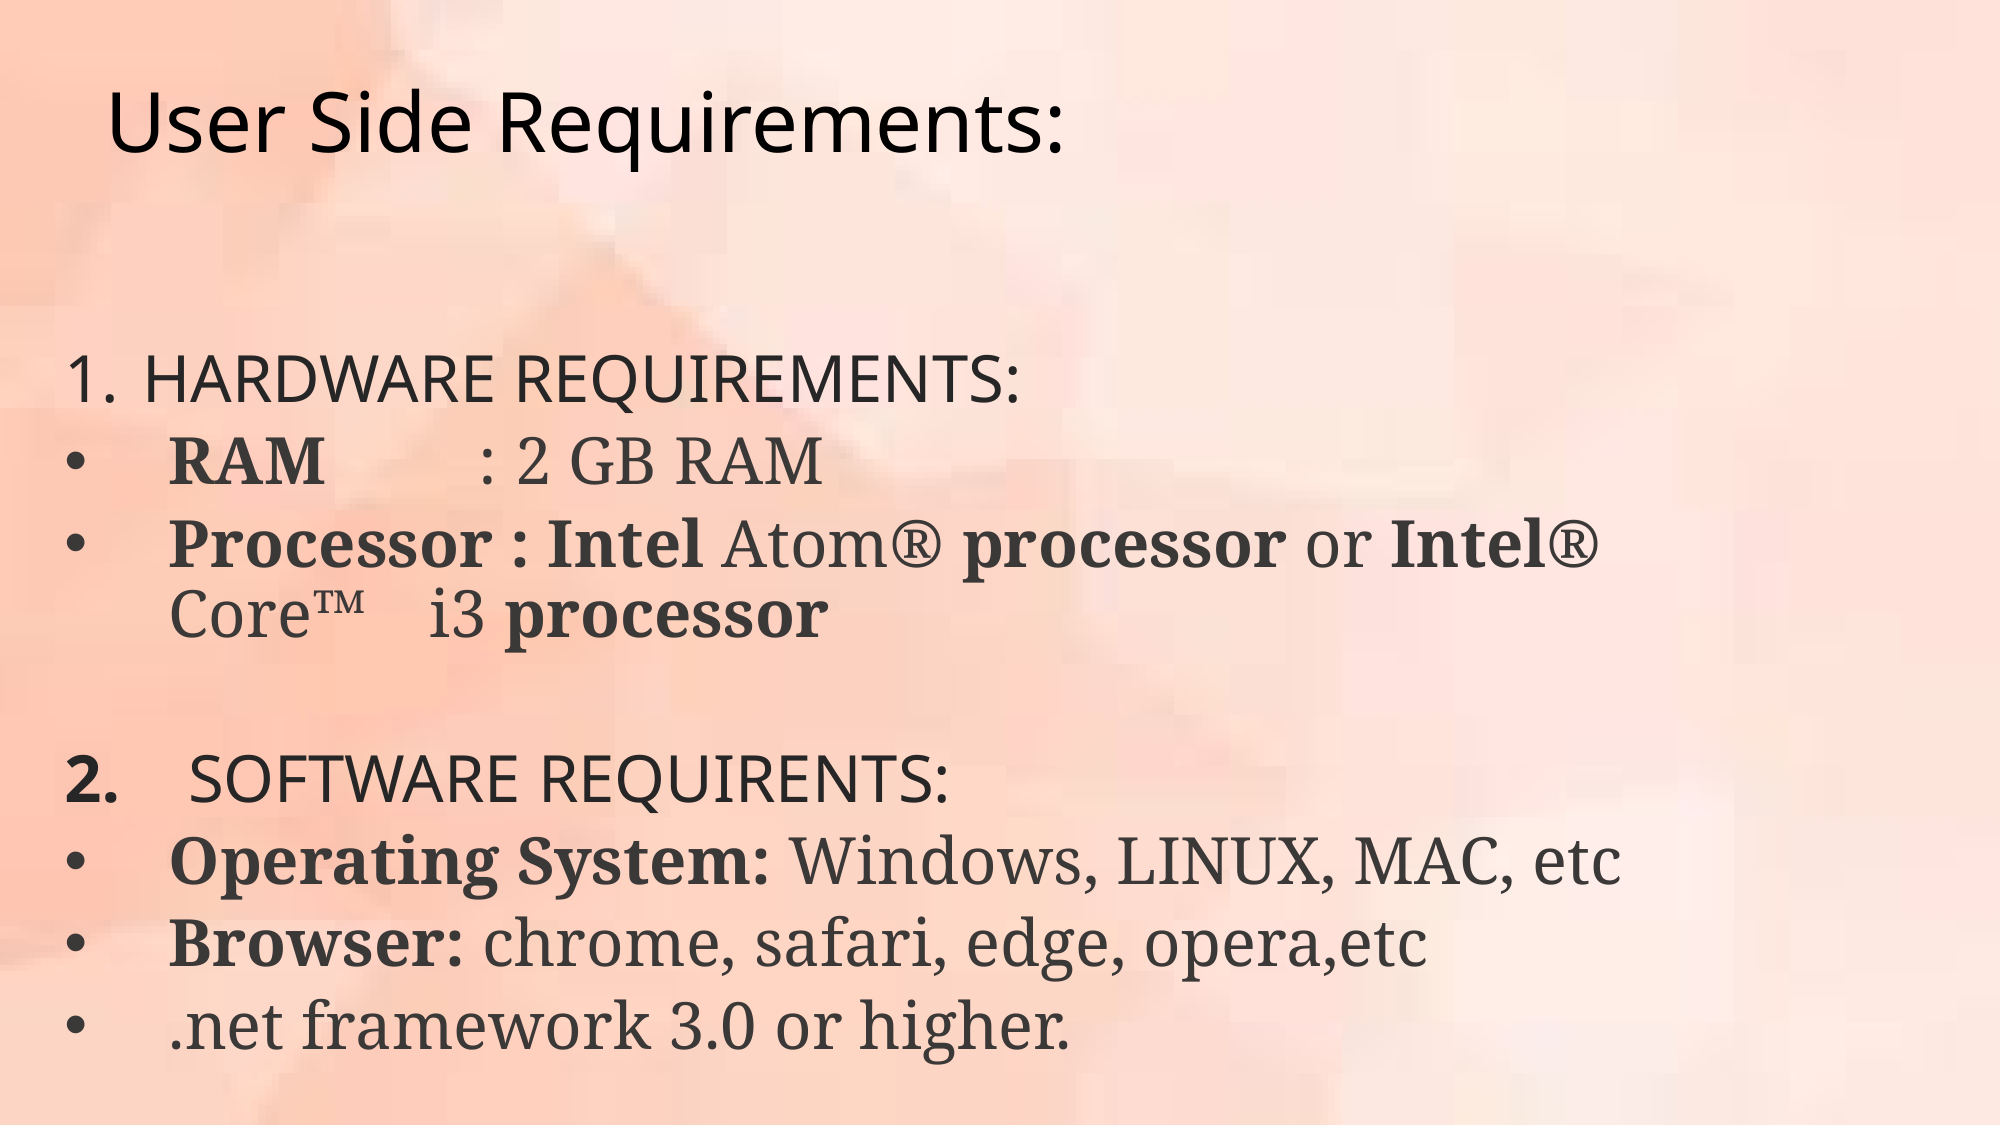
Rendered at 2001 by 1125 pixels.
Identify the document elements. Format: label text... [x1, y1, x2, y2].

text_box HARDWARE REQUIREMENTS: RAM : 2 GB RAM Processor : Intel Atom® processor or Intel® Core™ i3 processor 2. SOFTWARE REQUIRENTS: Operating System: Windows, LINUX, MAC, etc Browser: chrome, safari, edge, opera,etc .net framework 3.0 or higher. [49, 338, 1705, 1088]
text_box User Side Requirements: [90, 60, 2000, 180]
text_box [0, 0, 2000, 1125]
